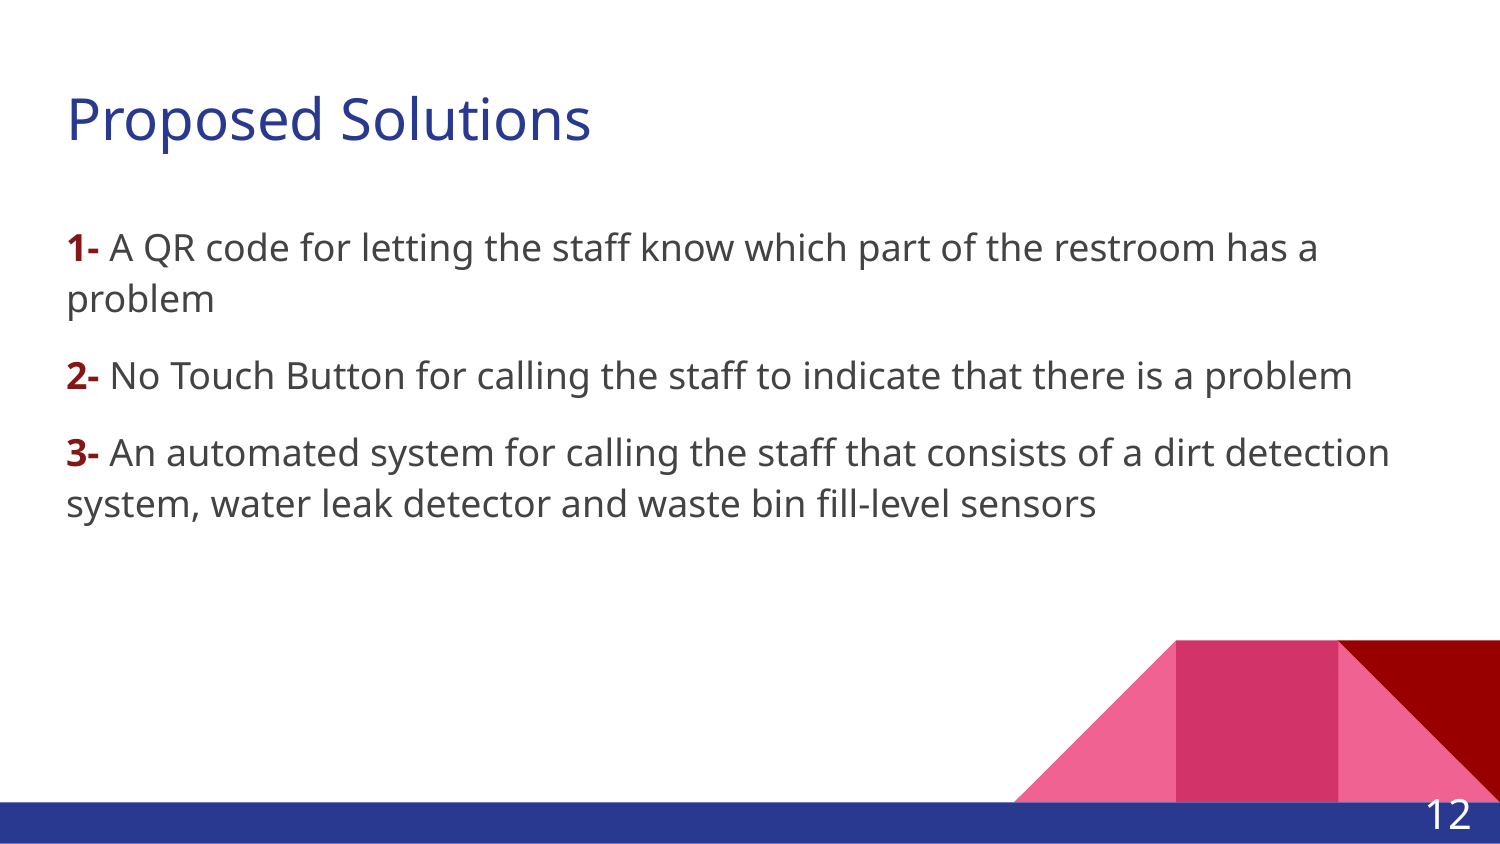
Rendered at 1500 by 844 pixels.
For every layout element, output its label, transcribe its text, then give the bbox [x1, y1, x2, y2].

list 1- A QR code for letting the staff know which part of the restroom has a problem 2- No Touch Button for calling the staff to indicate that there is a problem 3- An automated system for calling the staff that consists of a dirt detection system, water leak detector and waste bin fill-level sensors [51, 201, 1449, 750]
title Proposed Solutions [51, 67, 1449, 167]
slide_number ‹#› [1397, 784, 1488, 844]
